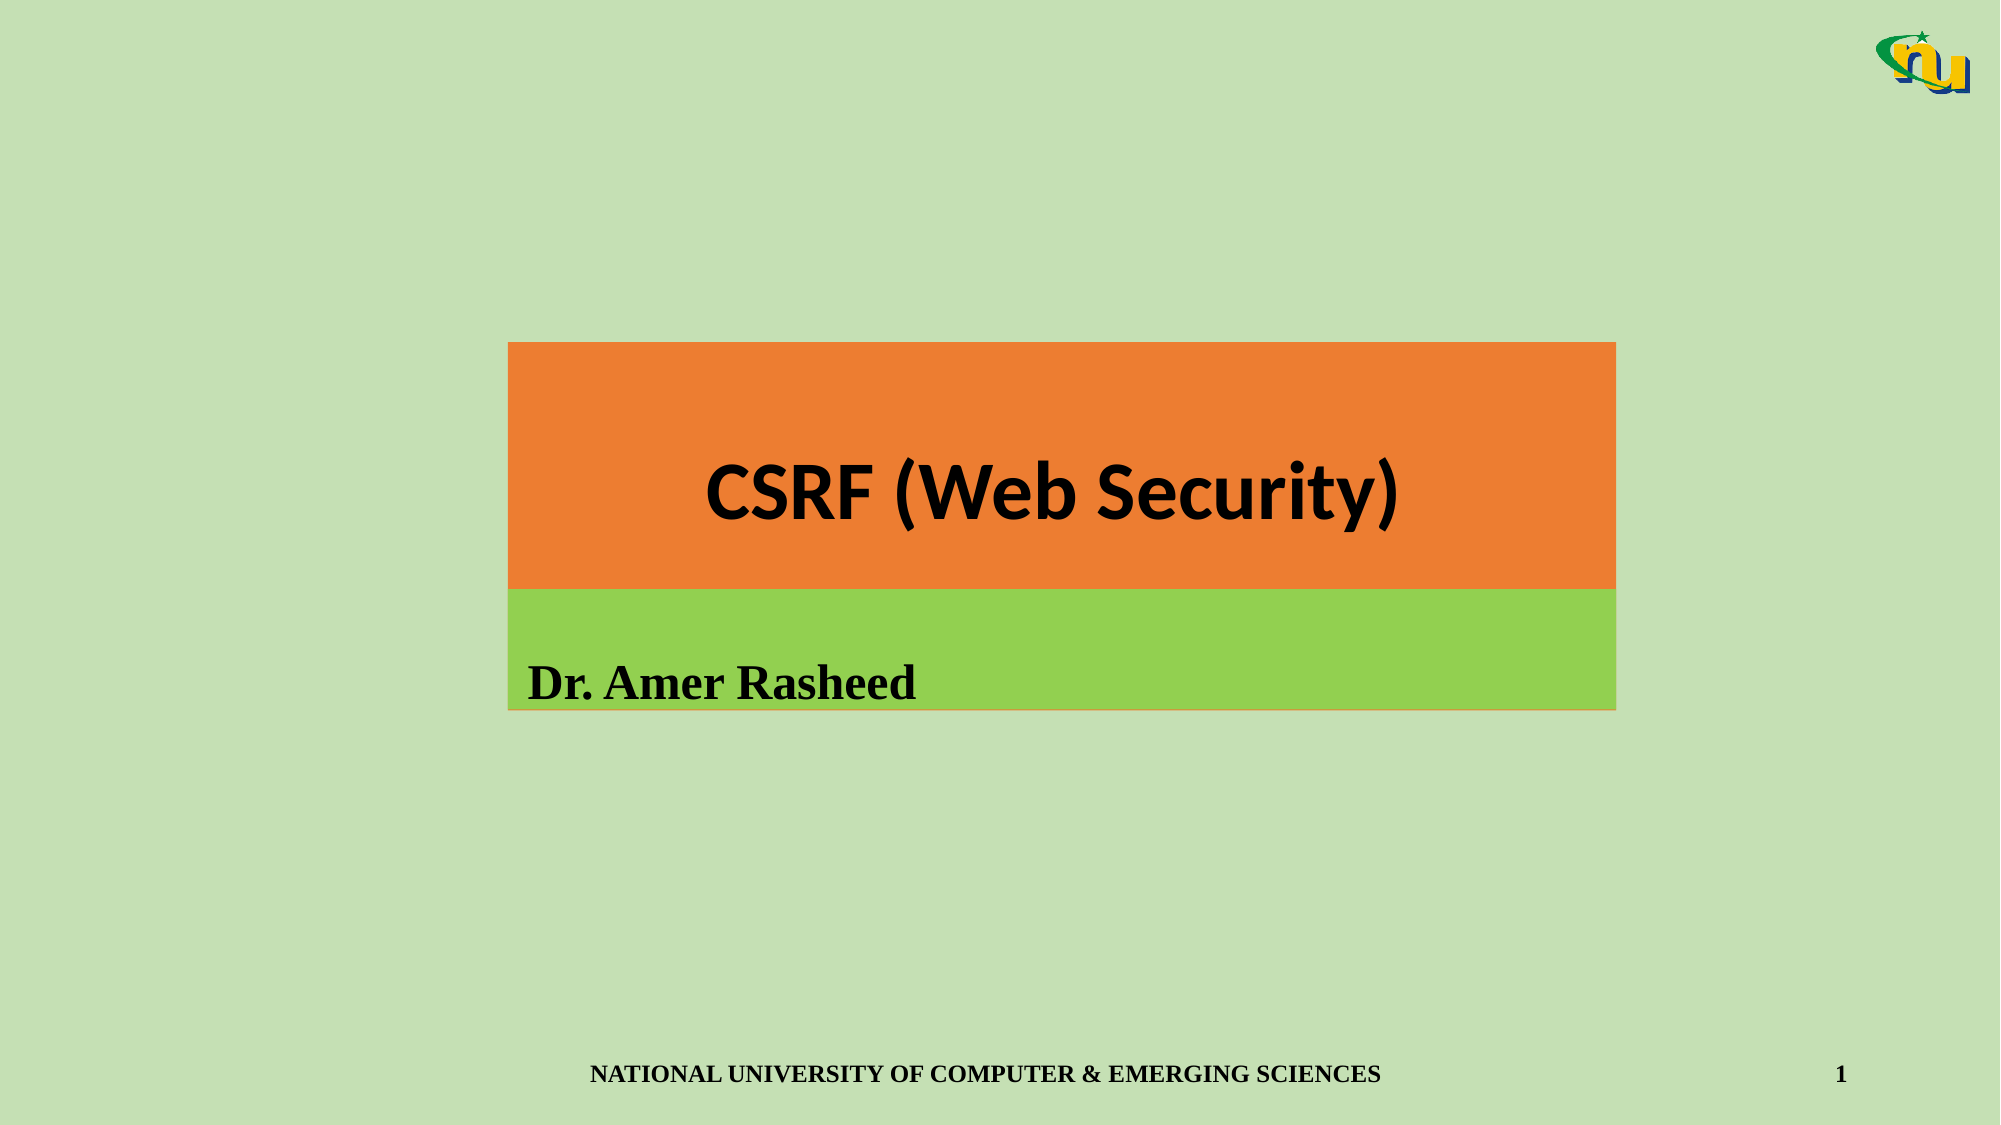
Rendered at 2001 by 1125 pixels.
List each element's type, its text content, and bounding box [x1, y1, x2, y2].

footer NATIONAL UNIVERSITY OF COMPUTER & EMERGING SCIENCES [559, 1042, 1413, 1103]
picture [1866, 19, 1987, 103]
text_box CSRF (Web Security) [499, 433, 507, 537]
slide_number 1 [1413, 1042, 1863, 1103]
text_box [507, 342, 1617, 711]
